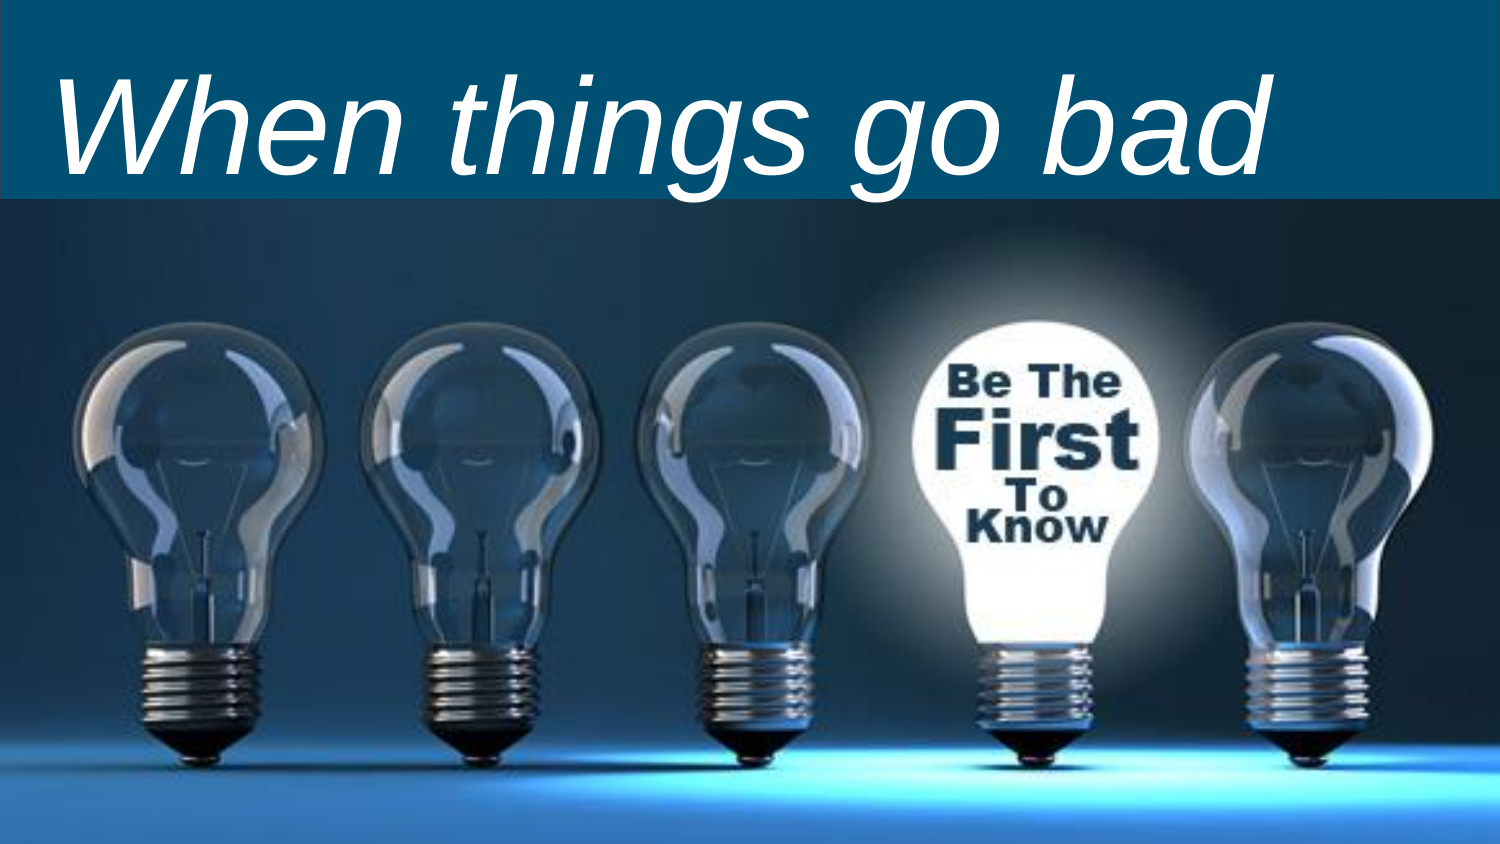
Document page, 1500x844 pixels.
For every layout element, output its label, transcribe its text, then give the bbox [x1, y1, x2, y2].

text_box When things go bad [33, 21, 1435, 186]
text_box Traffic management [0, 0, 1500, 199]
picture [0, 199, 1500, 844]
